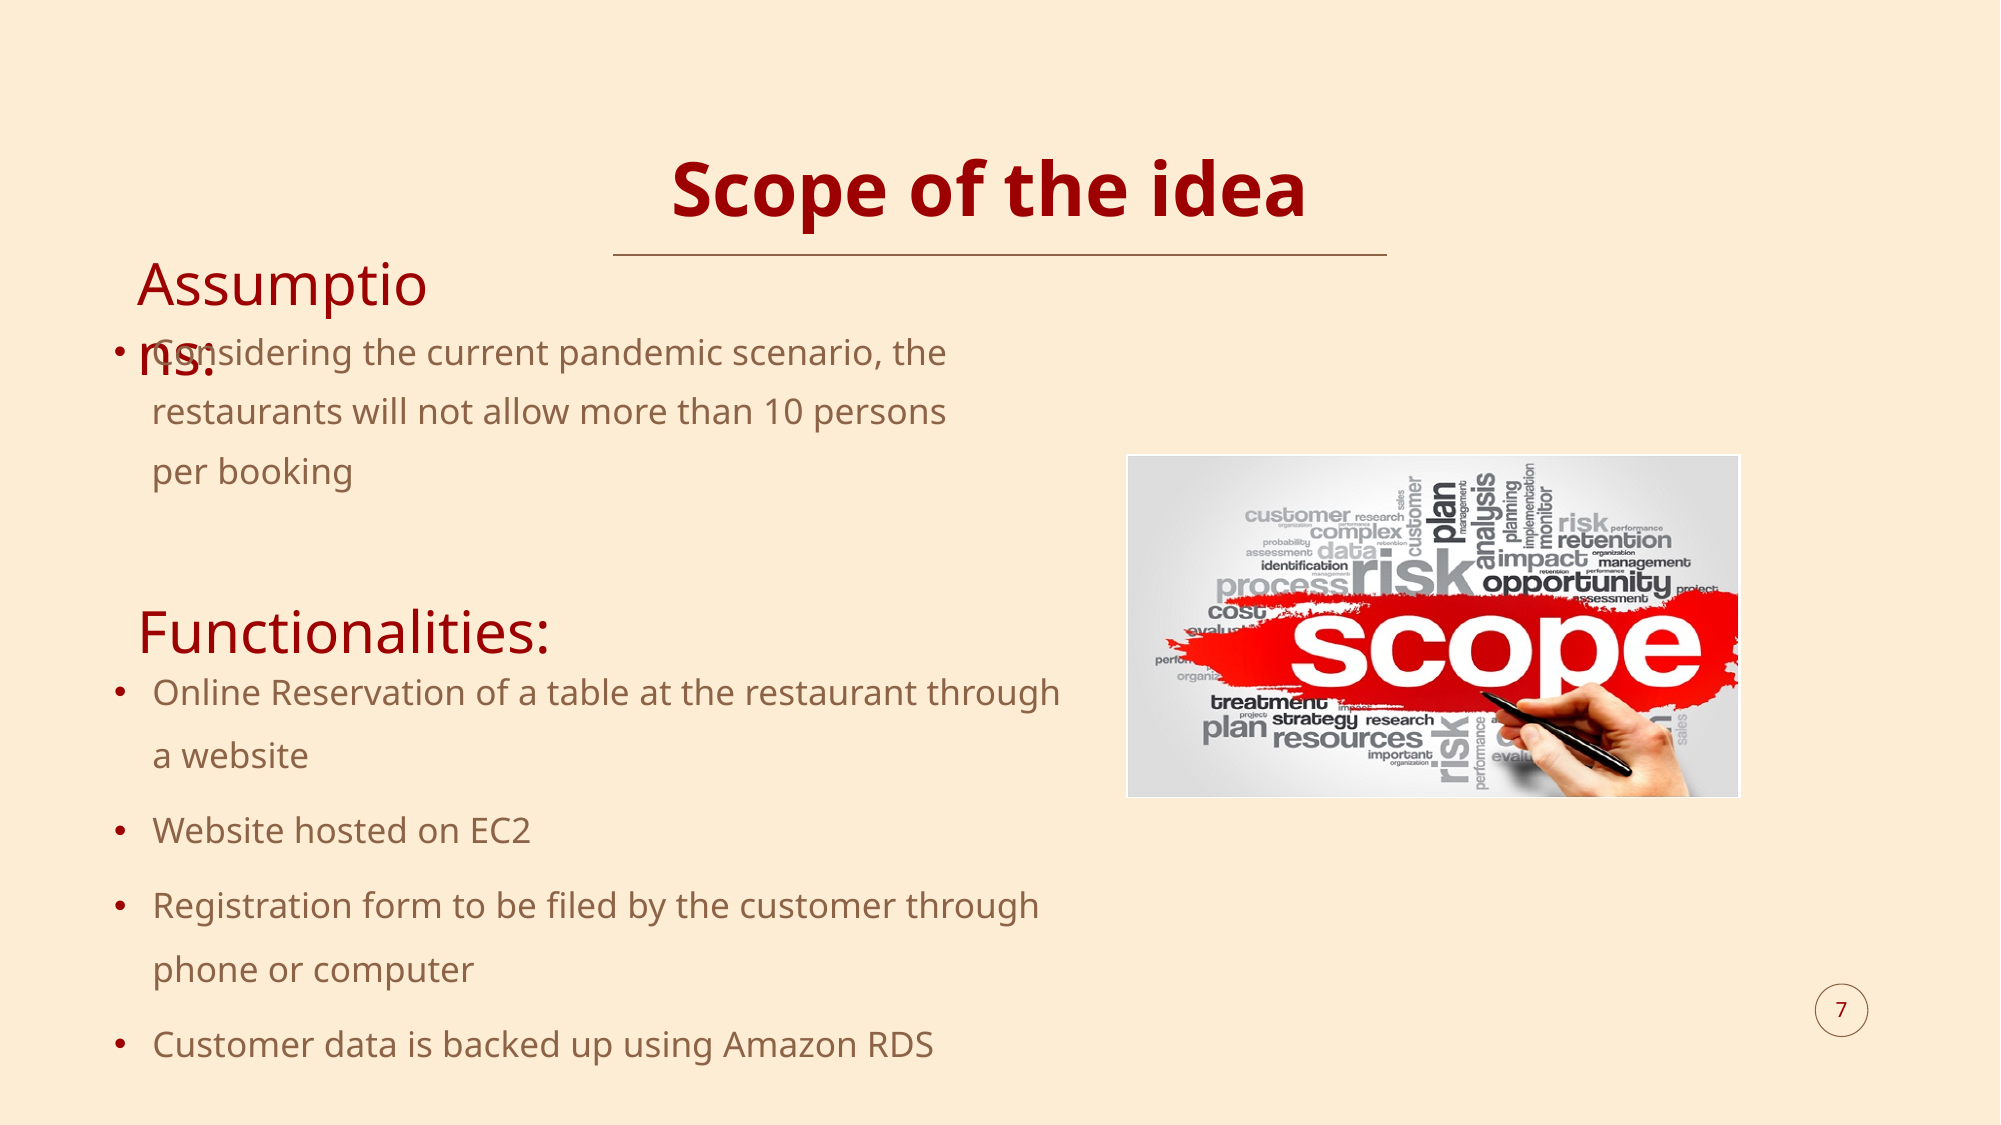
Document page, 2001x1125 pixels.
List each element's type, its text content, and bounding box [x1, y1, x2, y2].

title Scope of the idea [137, 124, 1863, 240]
picture [1126, 453, 1741, 798]
slide_number 7 [1811, 980, 1872, 1041]
text_box Considering the current pandemic scenario, the restaurants will not allow more than 10 persons per booking [99, 305, 1000, 499]
list Online Reservation of a table at the restaurant through a website Website hosted on EC2 Registration form to be filed by the customer through phone or computer Customer data is backed up using Amazon RDS [99, 587, 1089, 1125]
text_box Assumptions: [122, 239, 471, 305]
